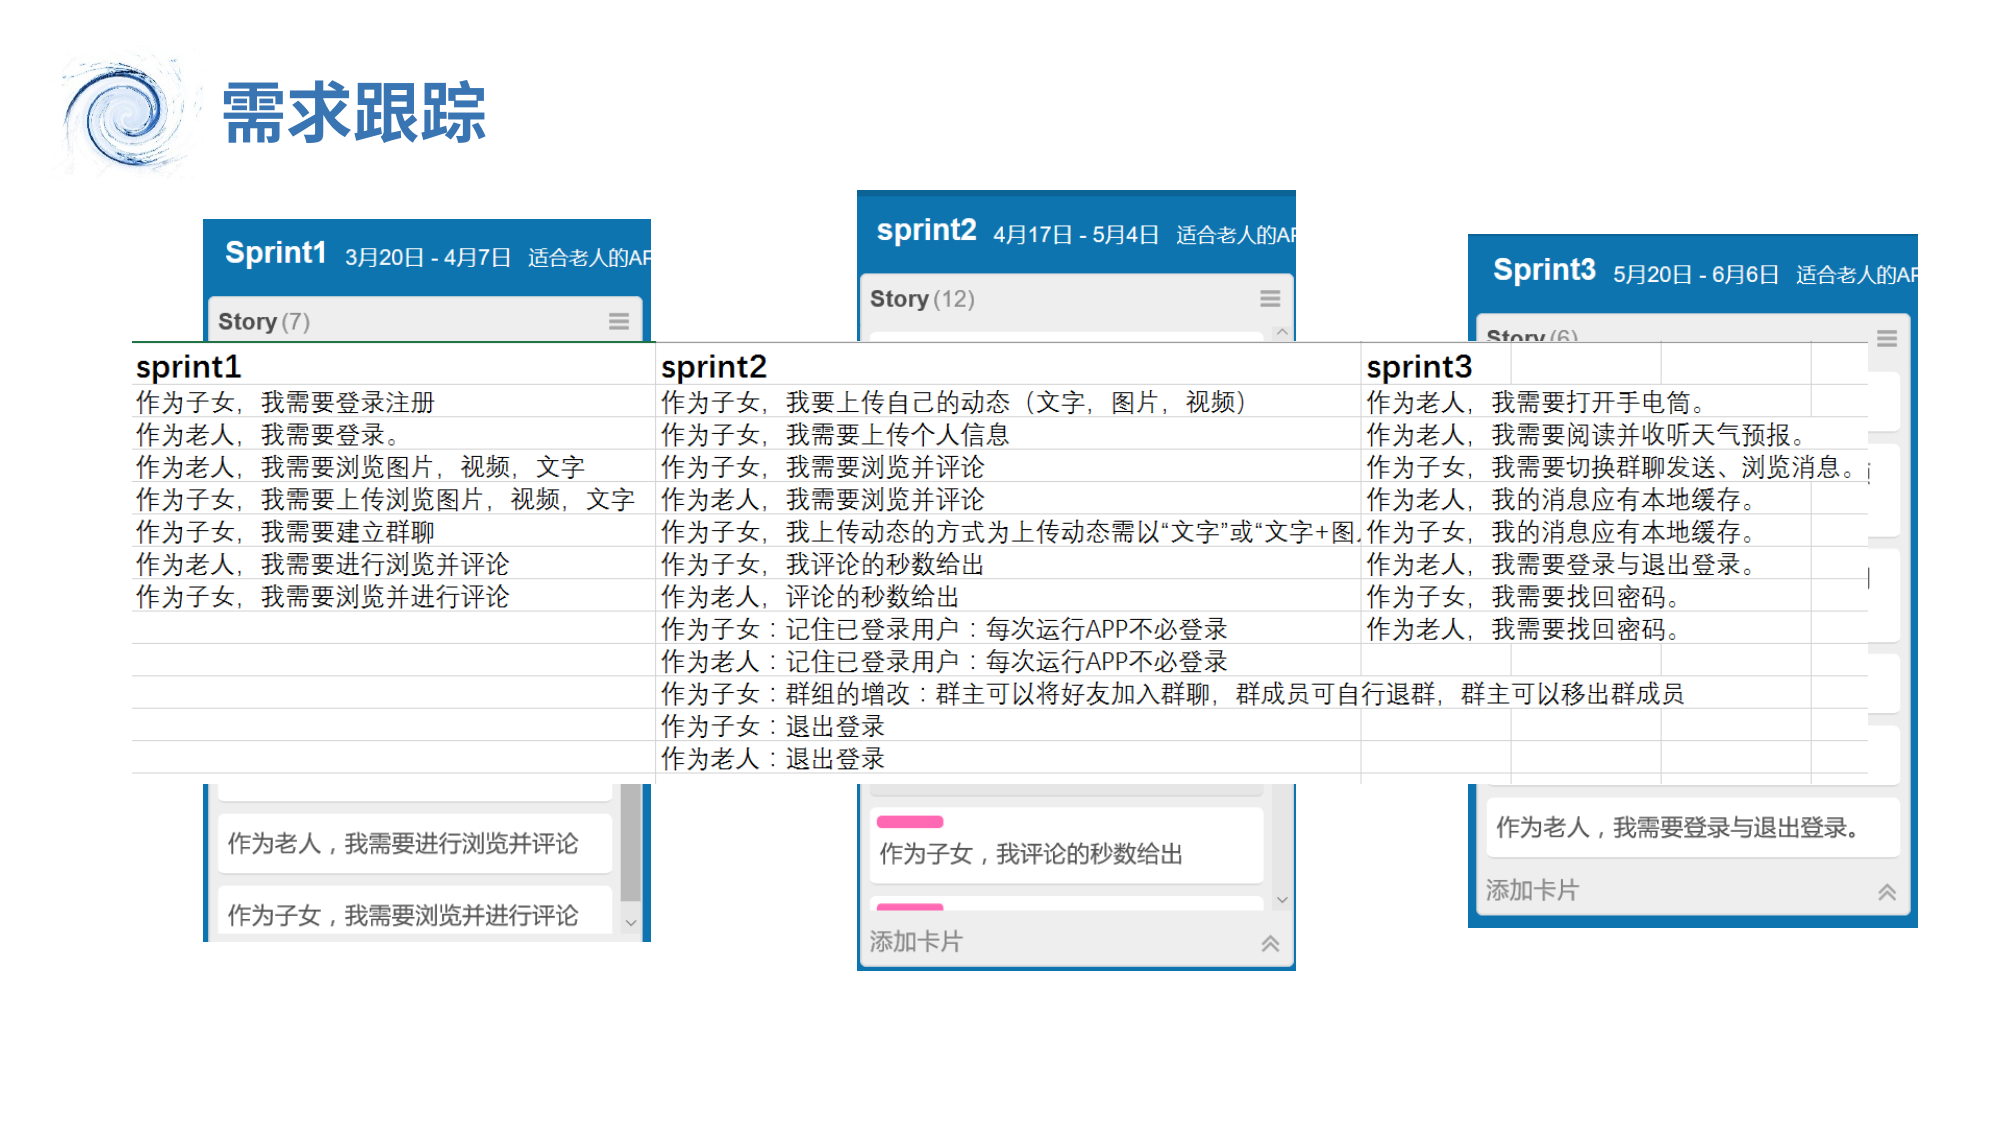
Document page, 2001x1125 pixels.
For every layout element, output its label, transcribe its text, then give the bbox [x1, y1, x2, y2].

text_box 需求跟踪 [205, 63, 503, 159]
picture [51, 44, 204, 179]
picture [132, 190, 1918, 971]
